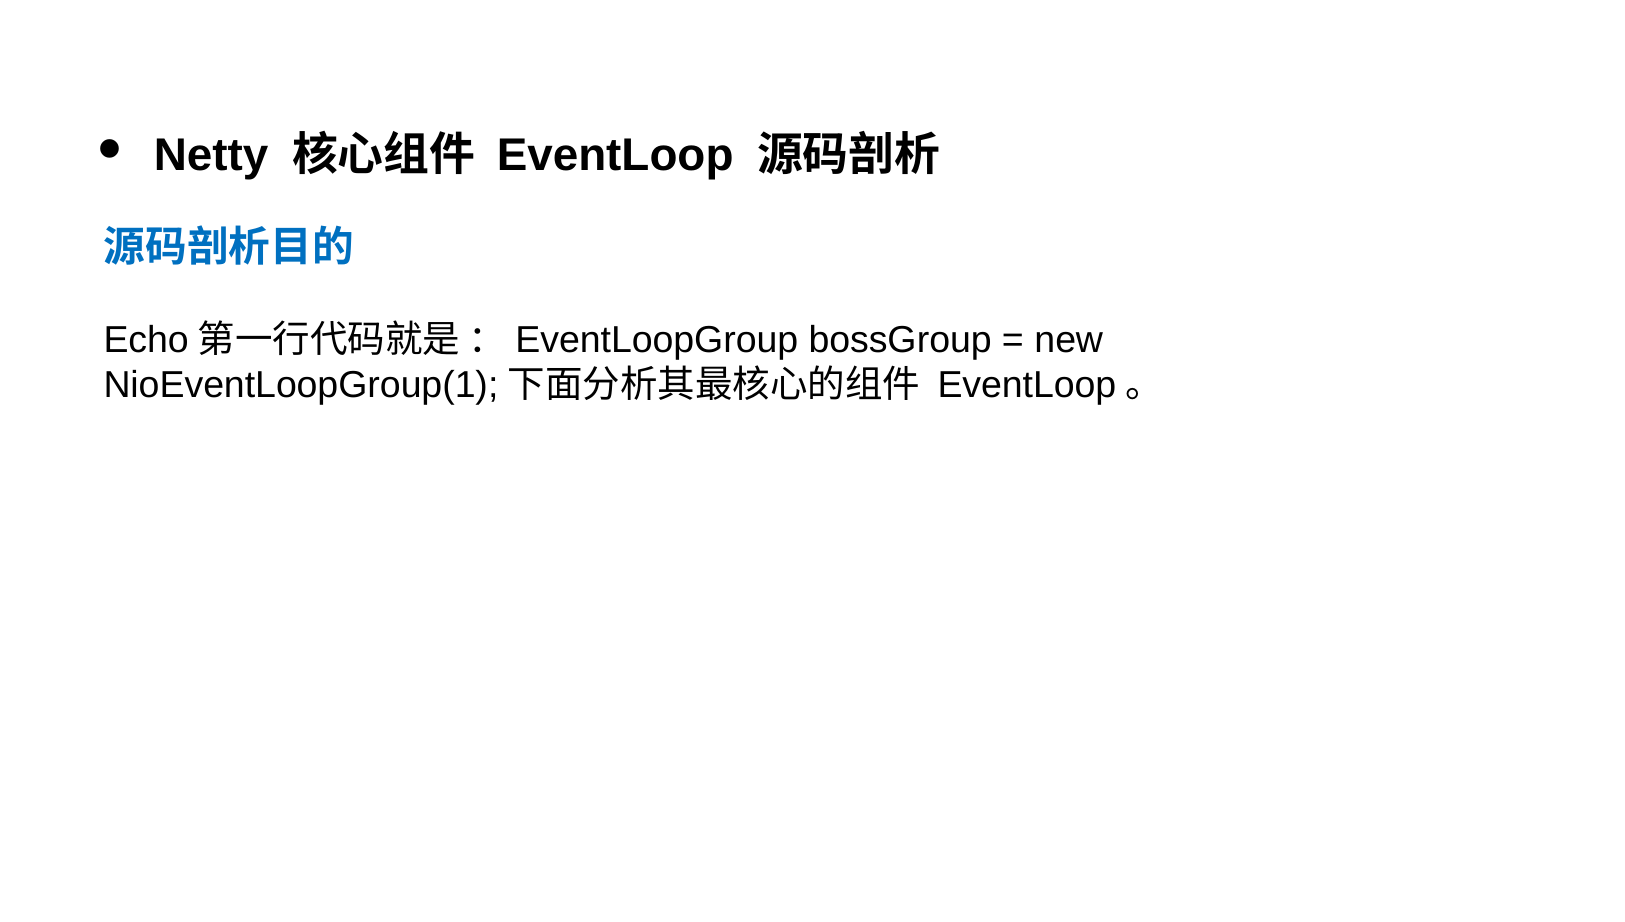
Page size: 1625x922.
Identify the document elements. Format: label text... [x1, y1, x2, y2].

text_box Netty 核心组件 EventLoop 源码剖析 [82, 123, 1375, 188]
text_box 源码剖析目的 Echo第一行代码就是 ：EventLoopGroup bossGroup = new NioEventLoopGroup(1);下面分析其最核心的组件 EventLoop。 [88, 212, 1521, 593]
